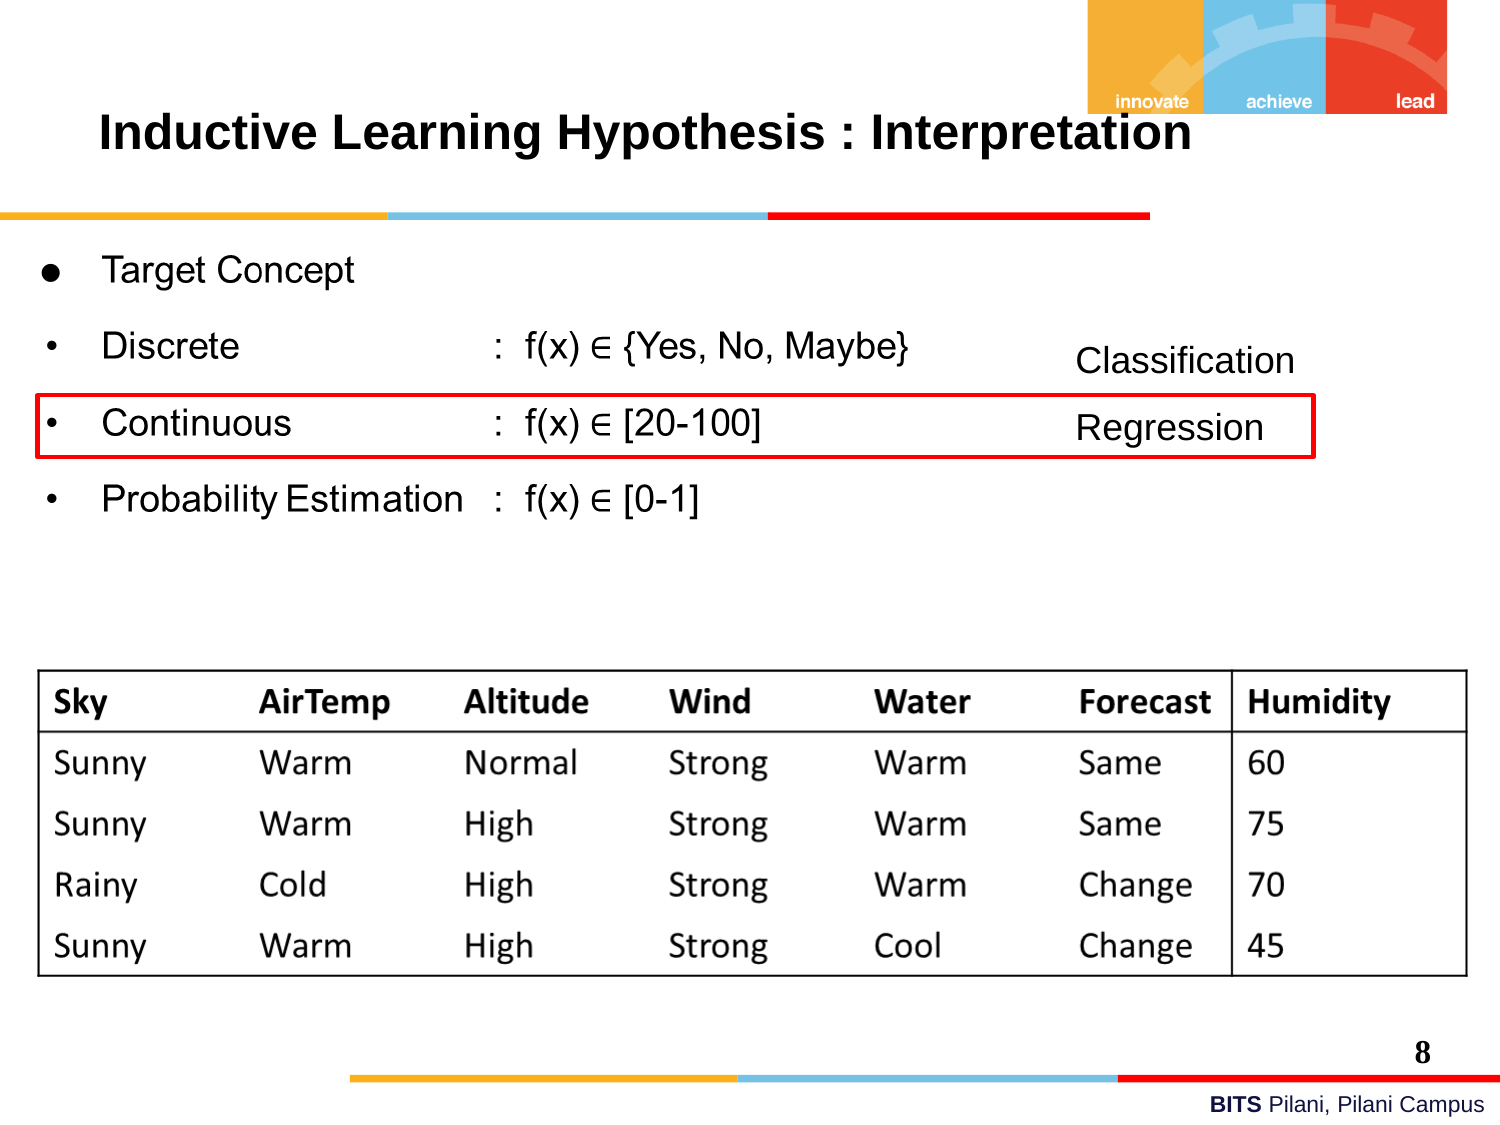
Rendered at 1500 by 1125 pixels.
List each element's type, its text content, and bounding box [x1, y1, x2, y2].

list [24, 224, 965, 1125]
picture [1087, 0, 1448, 114]
text_box Classification Regression [1060, 305, 1314, 395]
title Inductive Learning Hypothesis : Interpretation [64, 13, 1263, 217]
picture [37, 665, 1469, 991]
slide_number ‹#› [1399, 1023, 1500, 1072]
text_box [37, 395, 1314, 458]
